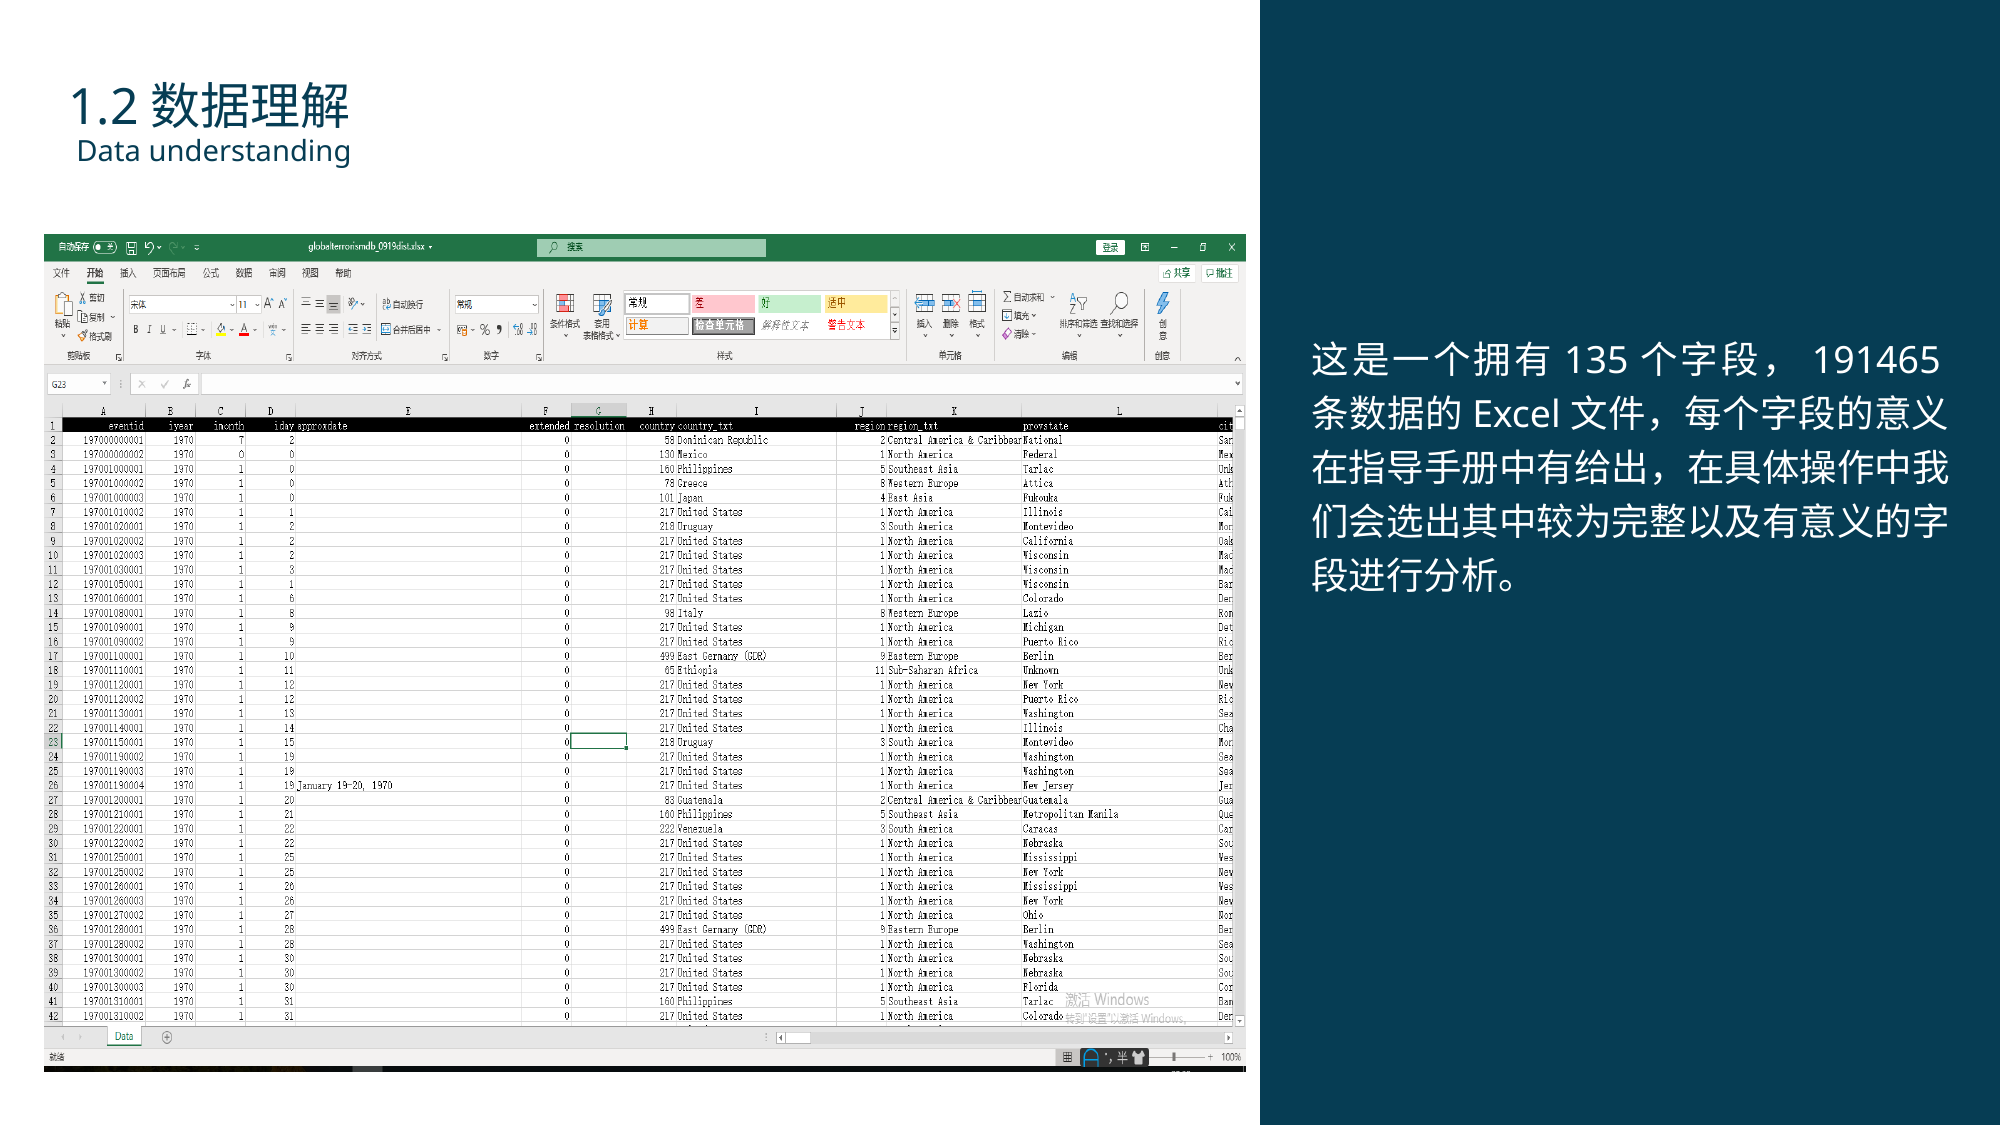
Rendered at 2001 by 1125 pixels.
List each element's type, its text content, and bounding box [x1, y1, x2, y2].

picture [44, 234, 1246, 1072]
text_box Data understanding [76, 119, 402, 175]
text_box 1.2数据理解 [68, 59, 351, 142]
text_box [1259, 0, 2000, 1125]
text_box 这是一个拥有135个字段，191465条数据的Excel文件，每个字段的意义在指导手册中有给出，在具体操作中我们会选出其中较为完整以及有意义的字段进行分析。 [1296, 319, 1965, 604]
